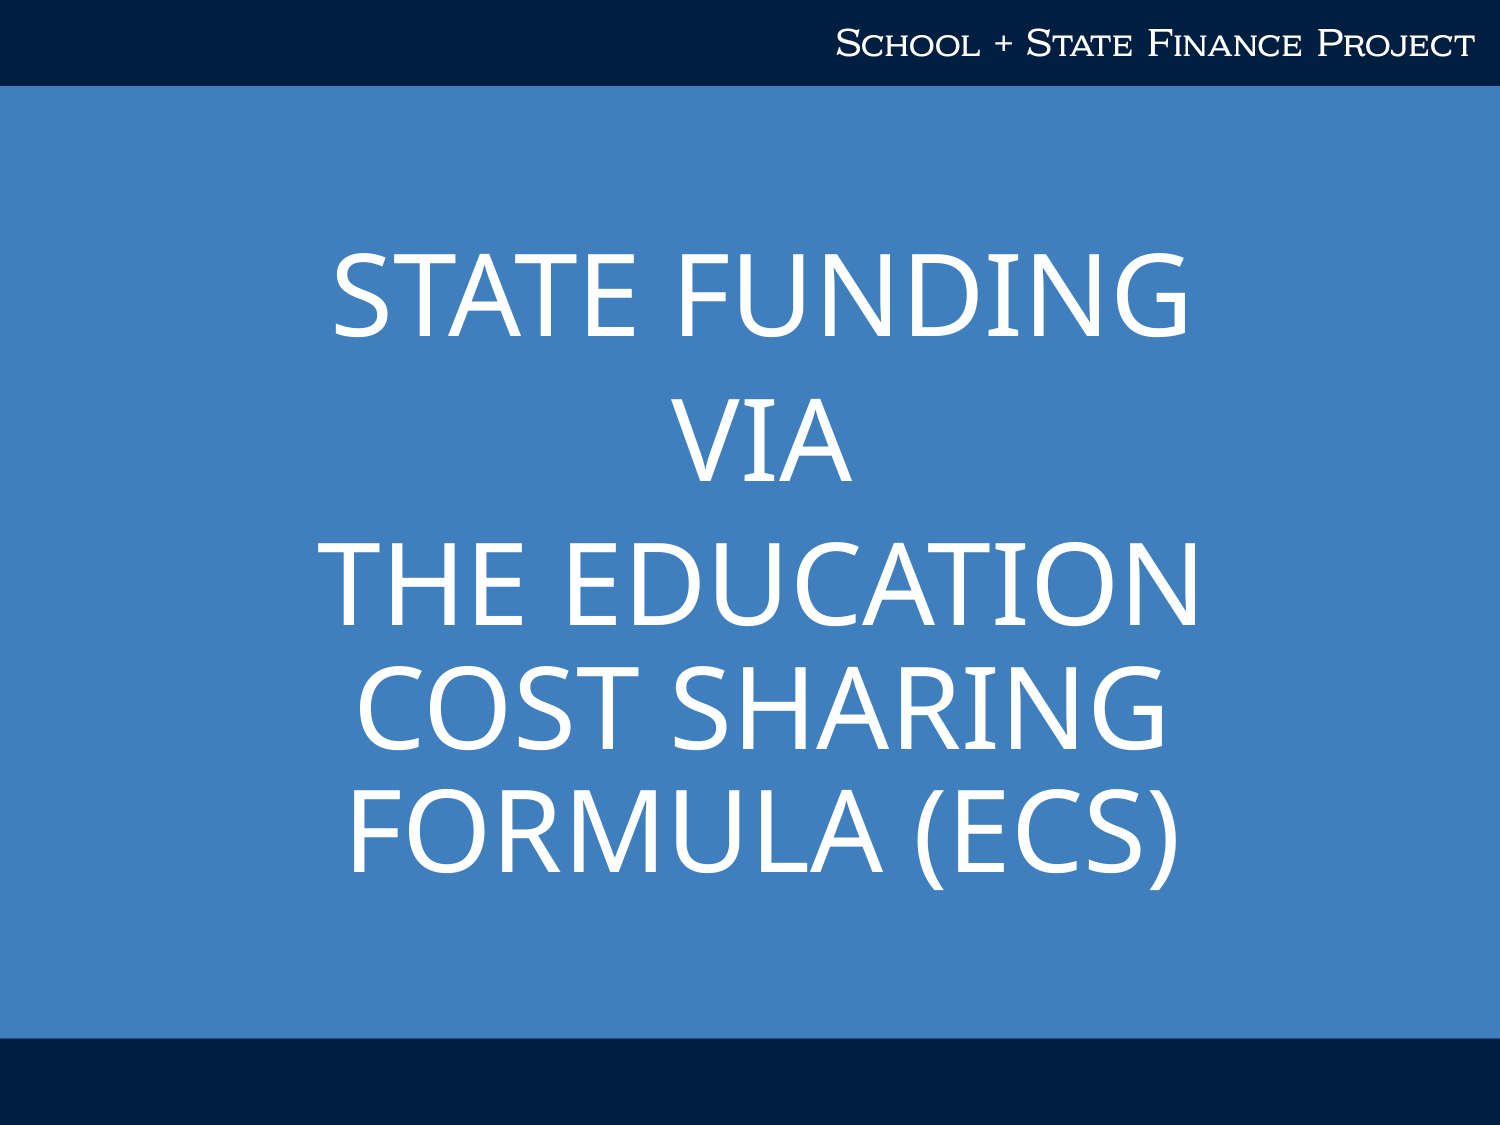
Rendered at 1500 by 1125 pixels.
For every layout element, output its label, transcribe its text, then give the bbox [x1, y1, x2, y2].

list State Funding via The Education Cost Sharing Formula (ECS) [208, 229, 1316, 770]
picture [0, 0, 1500, 1125]
